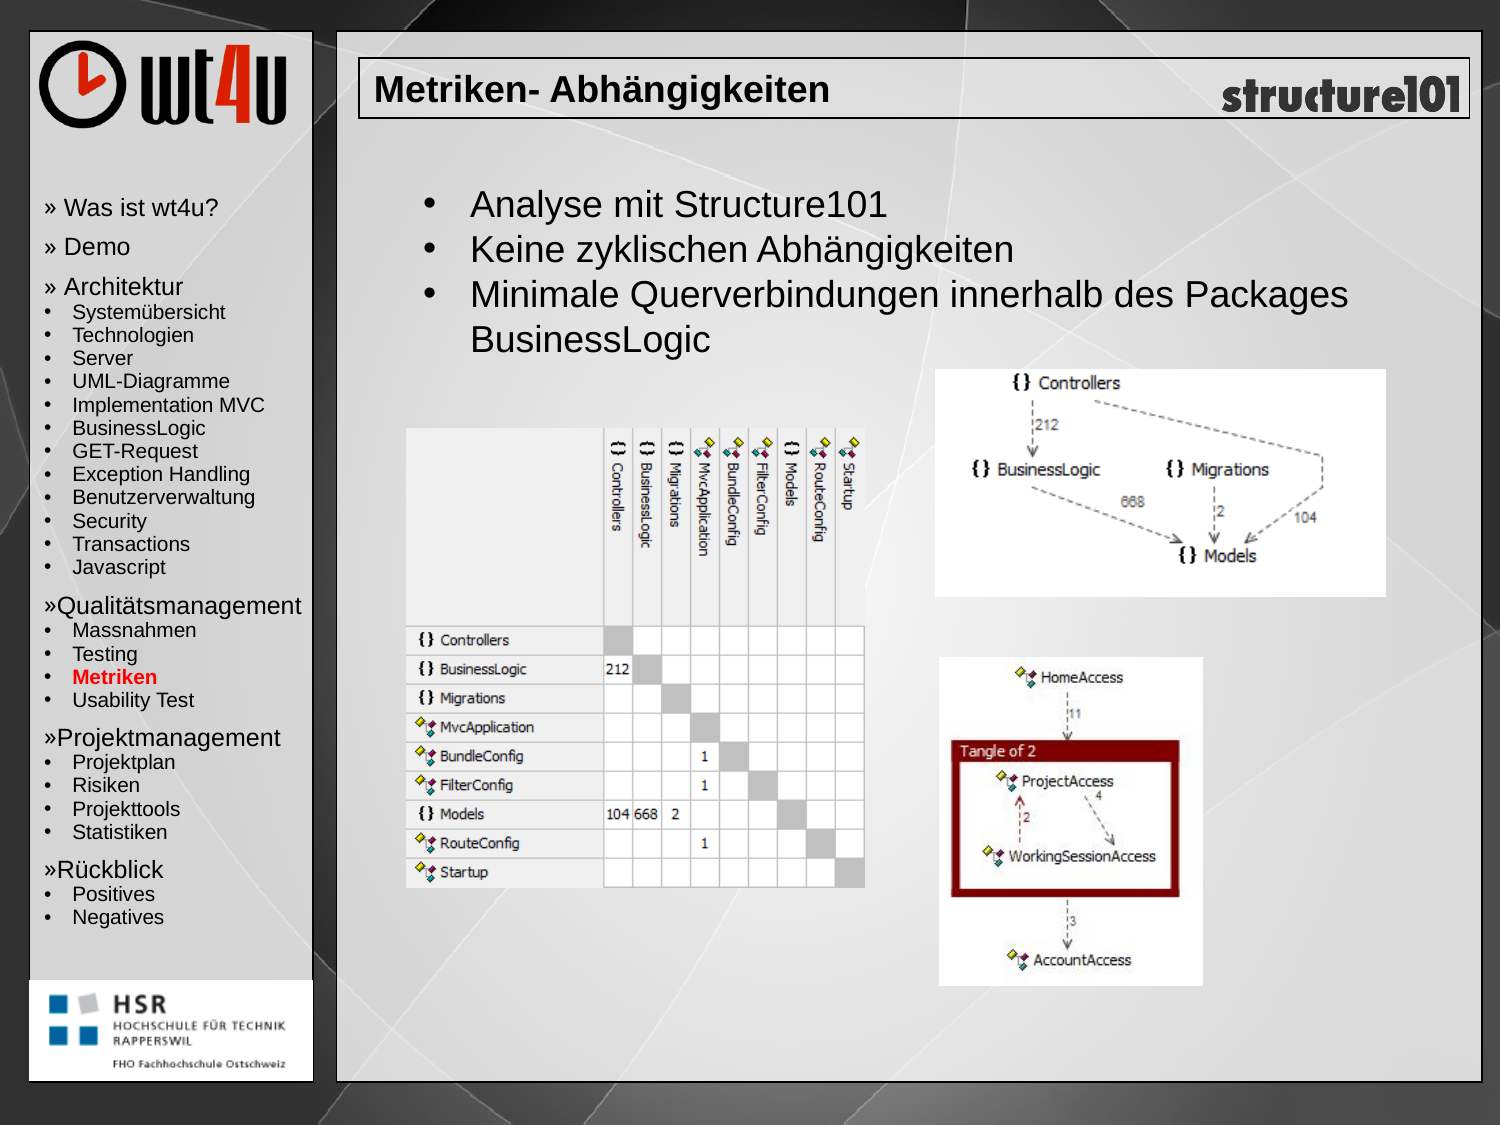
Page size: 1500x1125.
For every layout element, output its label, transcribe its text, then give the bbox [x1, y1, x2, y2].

picture [0, 0, 1500, 1125]
text_box Analyse mit Structure101 Keine zyklischen Abhängigkeiten Minimale Querverbindungen innerhalb des Packages BusinessLogic [408, 172, 1365, 368]
text_box Was ist wt4u? Demo Architektur Systemübersicht Technologien Server UML-Diagramme Implementation MVC BusinessLogic GET-Request Exception Handling Benutzerverwaltung Security Transactions Javascript Qualitätsmanagement Massnahmen Testing Metriken Usability Test Projektmanagement Projektplan Risiken Projekttools Statistiken Rückblick Positives Negatives [29, 183, 325, 938]
text_box Metriken- Abhängigkeiten [359, 57, 1220, 119]
text_box Metriken- Abhängigkeiten [1462, 57, 1470, 119]
text_box [336, 30, 1483, 1083]
